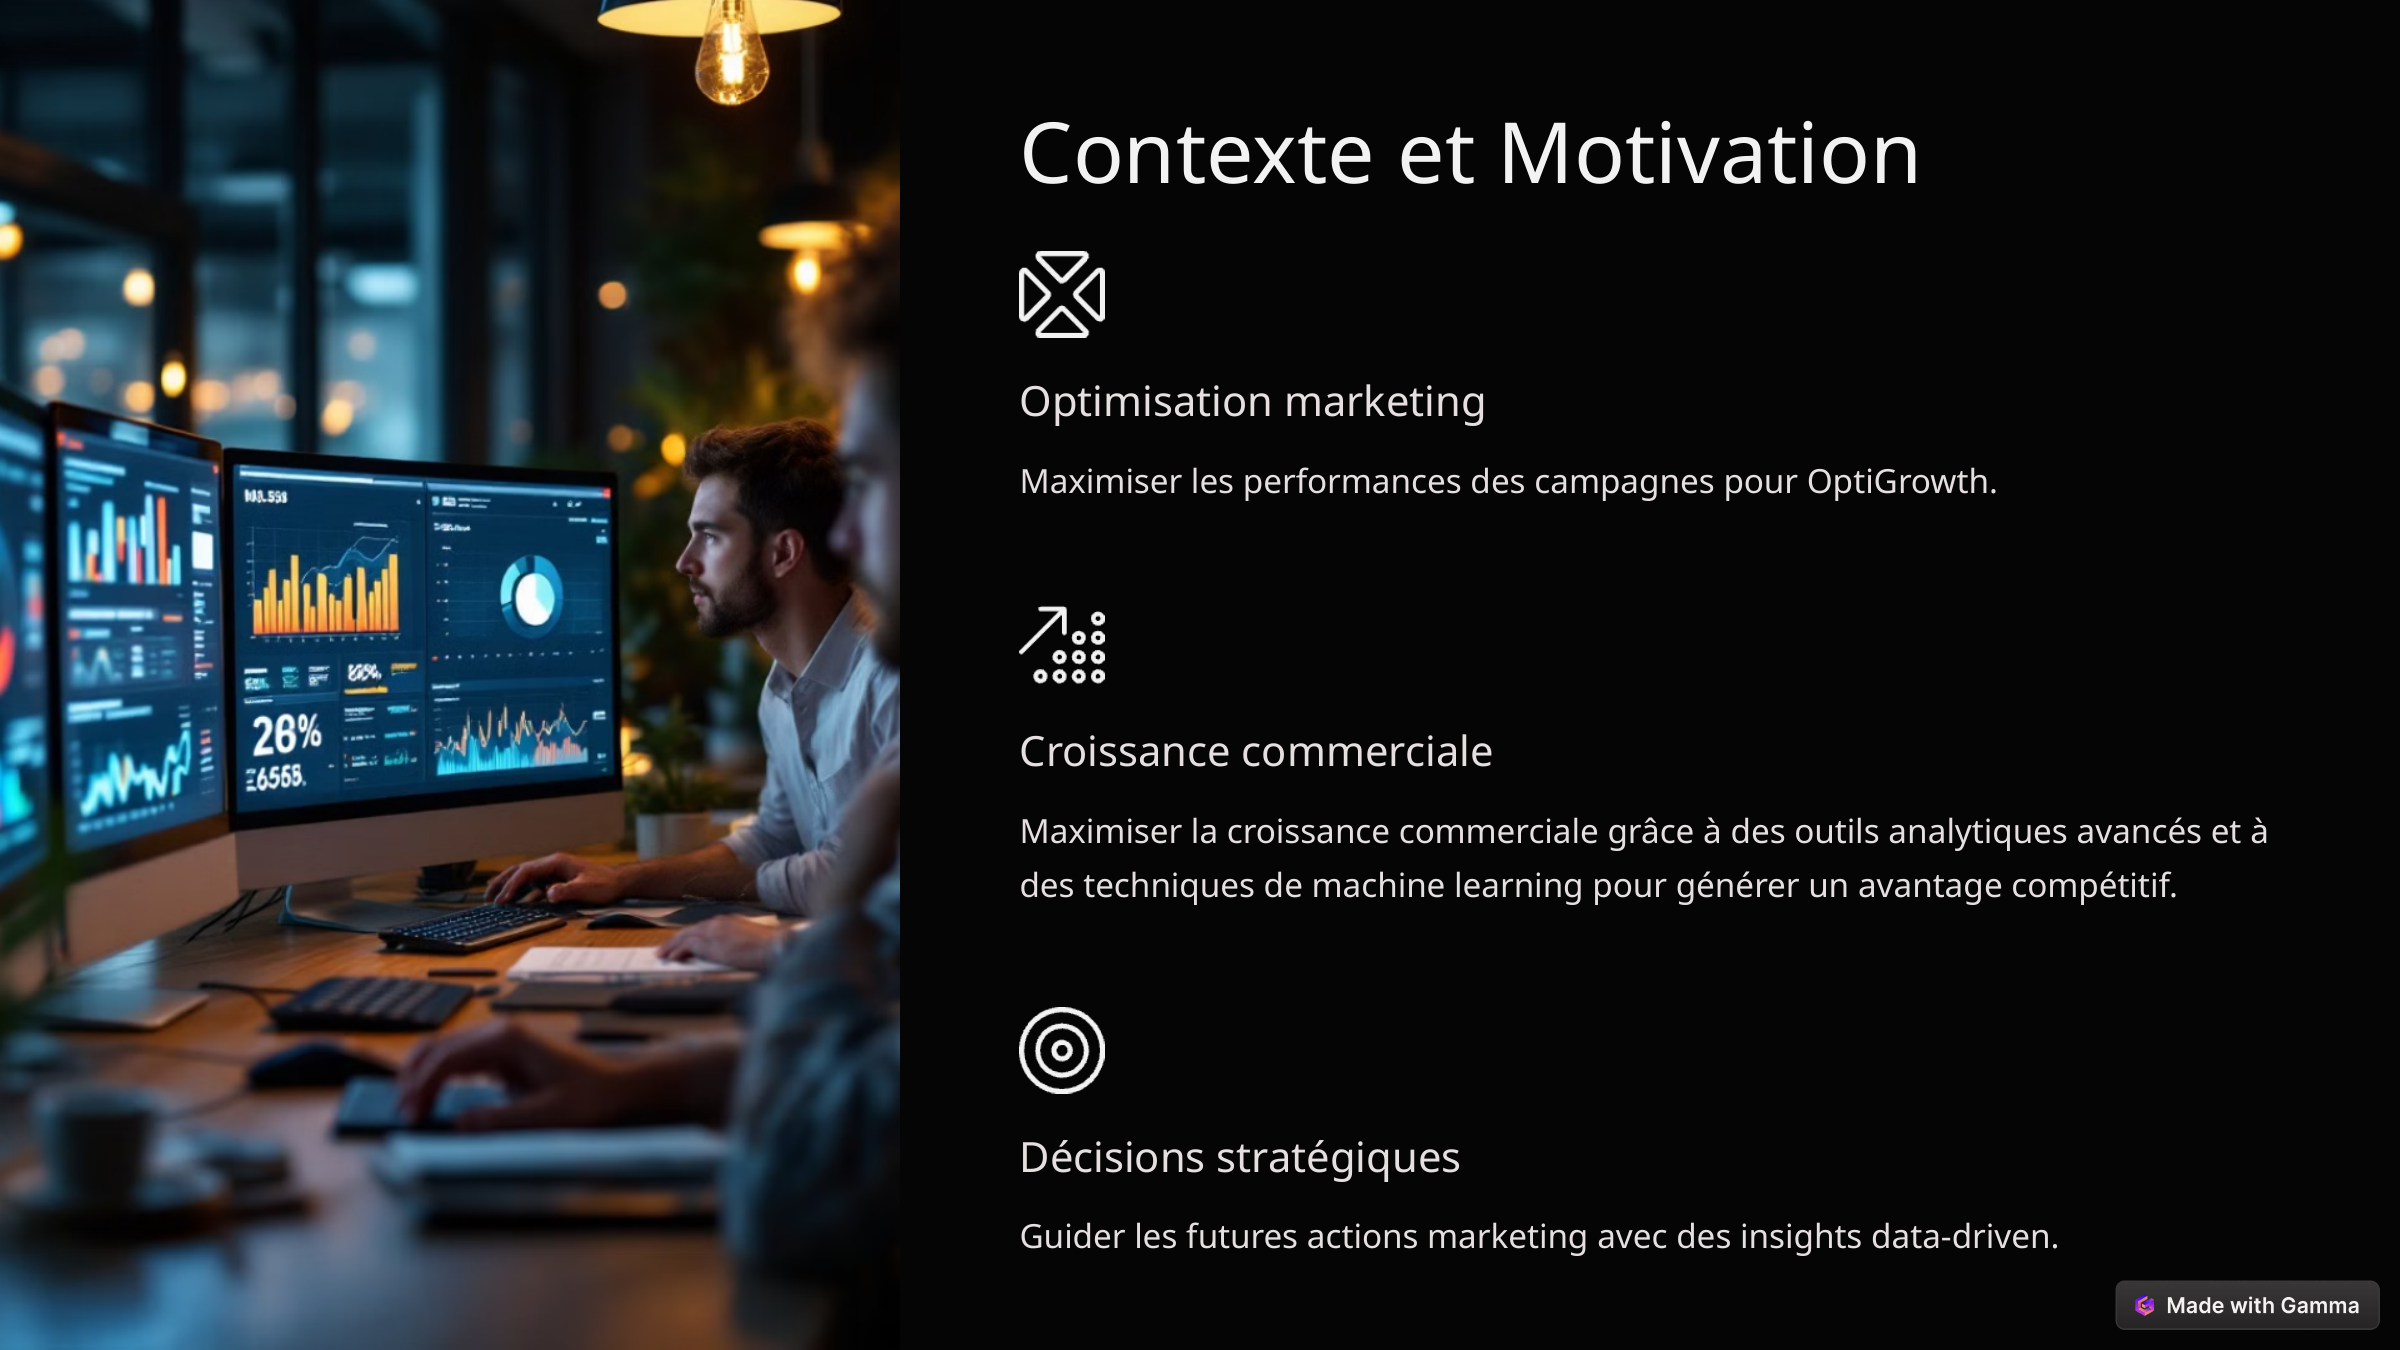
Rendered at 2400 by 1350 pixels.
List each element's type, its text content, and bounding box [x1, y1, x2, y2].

picture [2106, 1271, 2389, 1339]
picture [1019, 1007, 1105, 1094]
picture [1019, 251, 1105, 338]
picture [0, 0, 900, 1350]
text_box Décisions stratégiques [1019, 1127, 1498, 1181]
text_box Croissance commerciale [1019, 722, 1553, 776]
picture [1019, 602, 1105, 688]
text_box Guider les futures actions marketing avec des insights data-driven. [1019, 1201, 2281, 1256]
text_box Maximiser les performances des campagnes pour OptiGrowth. [1019, 445, 2281, 501]
text_box Contexte et Motivation [1019, 94, 1971, 201]
text_box Maximiser la croissance commerciale grâce à des outils analytiques avancés et à des techniques de machine learning pour générer un avantage compétitif. [1019, 796, 2281, 906]
text_box Optimisation marketing [1019, 371, 1518, 425]
